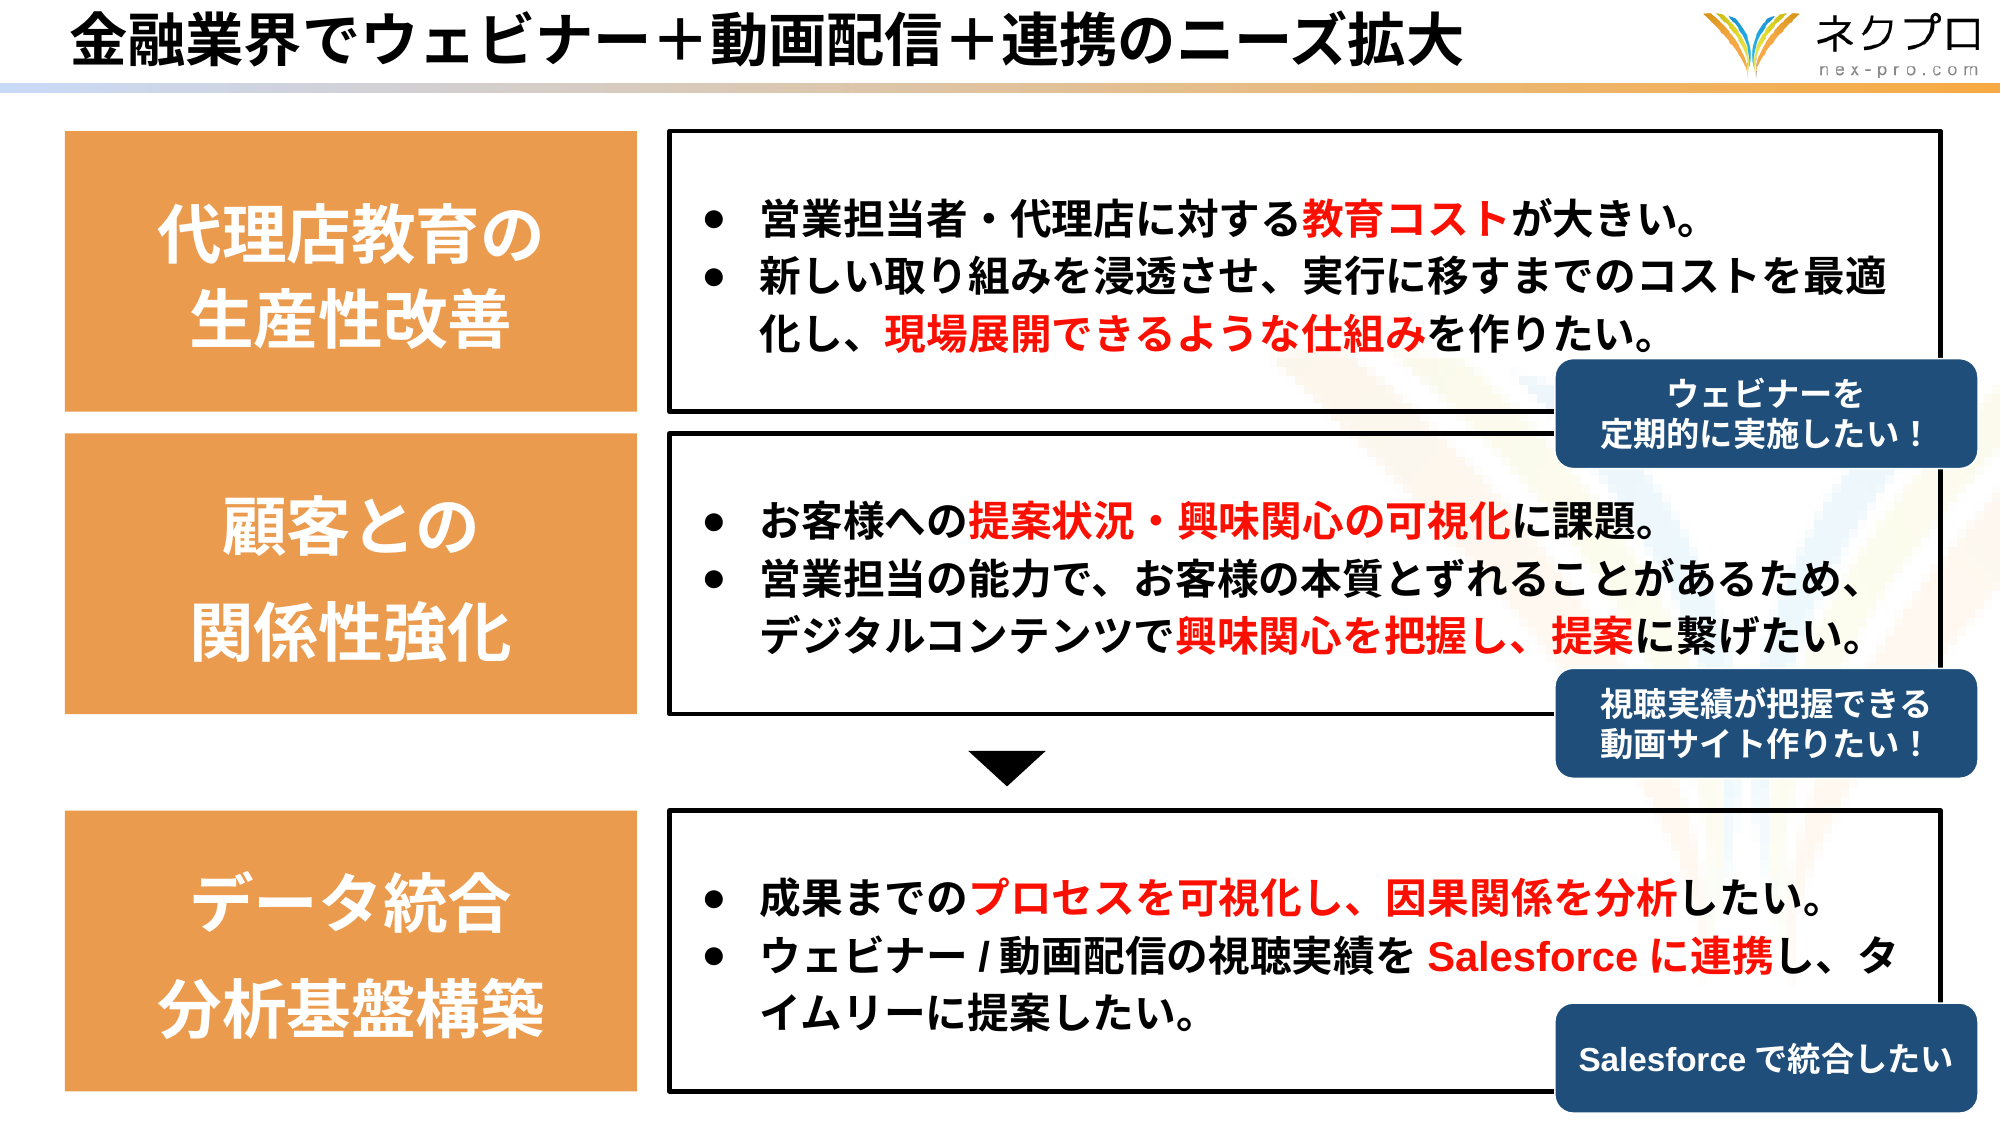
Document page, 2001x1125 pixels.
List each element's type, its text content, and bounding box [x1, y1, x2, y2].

text_box データ統合 分析基盤構築 [80, 836, 621, 1066]
text_box [968, 750, 1046, 787]
text_box 営業担当者・代理店に対する教育コストが大きい。 新しい取り組みを浸透させ、実行に移すまでのコストを最適化し、現場展開できるような仕組みを作りたい。 [669, 131, 1941, 412]
text_box [64, 810, 637, 1092]
text_box [64, 131, 637, 412]
text_box 金融業界でウェビナー＋動画配信＋連携のニーズ拡大 [69, 0, 1892, 83]
text_box 成果までのプロセスを可視化し、因果関係を分析したい。 ウェビナー/動画配信の視聴実績をSalesforceに連携し、タイムリーに提案したい。 [669, 810, 1941, 1092]
text_box 顧客との 関係性強化 [99, 458, 602, 689]
text_box [64, 433, 637, 715]
text_box Salesforceで統合したい [1554, 1003, 1979, 1114]
text_box 視聴実績が把握できる 動画サイト作りたい！ [1554, 668, 1979, 779]
picture [1892, 12, 1979, 78]
text_box 代理店教育の 生産性改善 [99, 204, 602, 339]
text_box ウェビナーを 定期的に実施したい！ [1554, 358, 1979, 469]
text_box お客様への提案状況・興味関心の可視化に課題。 営業担当の能力で、お客様の本質とずれることがあるため、デジタルコンテンツで興味関心を把握し、提案に繋げたい。 [669, 433, 1941, 715]
